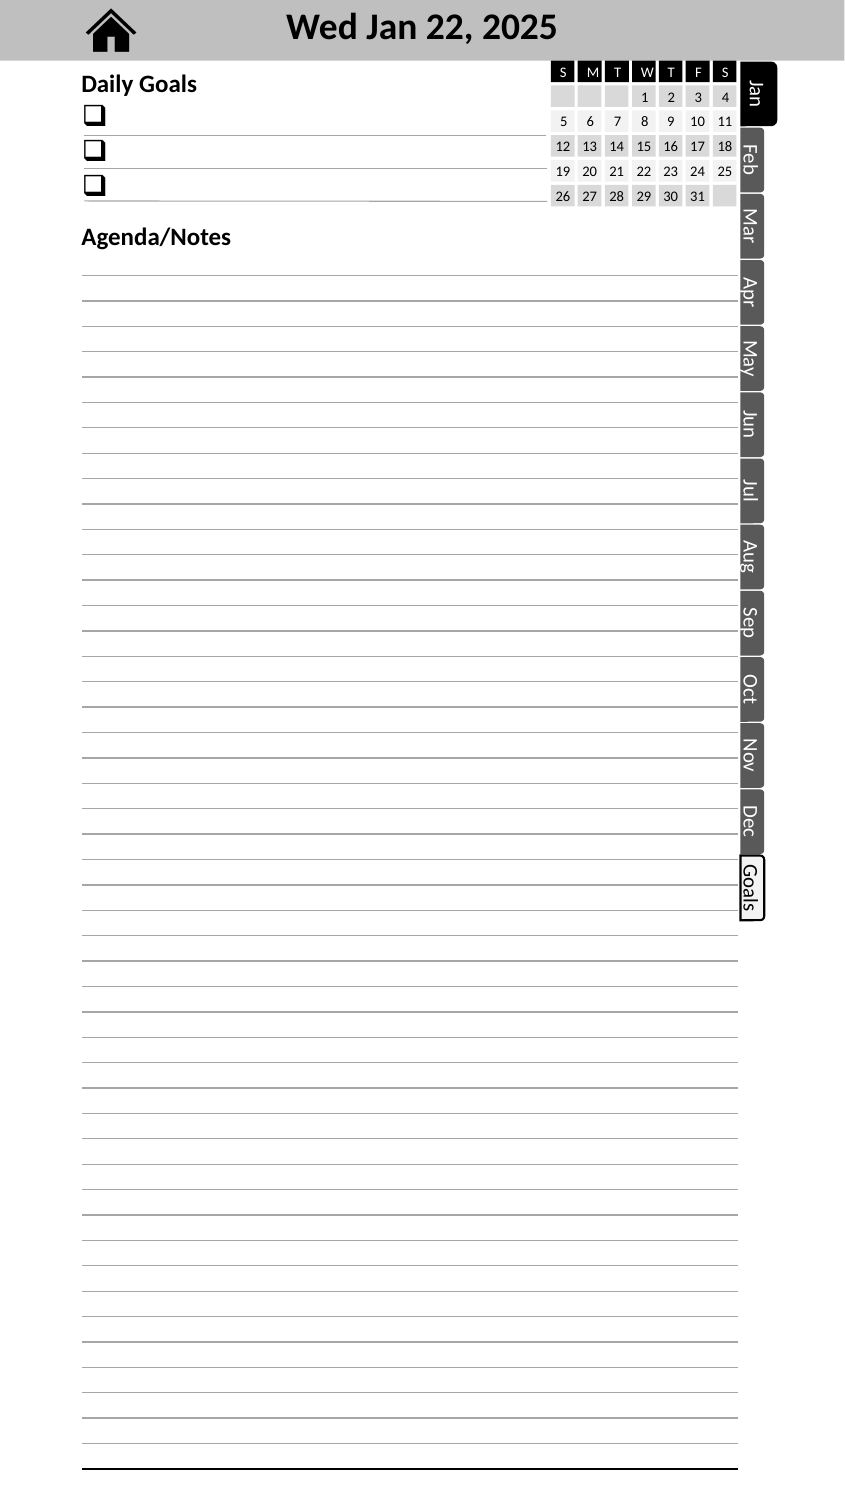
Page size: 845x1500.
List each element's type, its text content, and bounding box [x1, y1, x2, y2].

list Wed Jan 22, 2025 [190, 0, 655, 61]
picture [82, 1, 140, 59]
